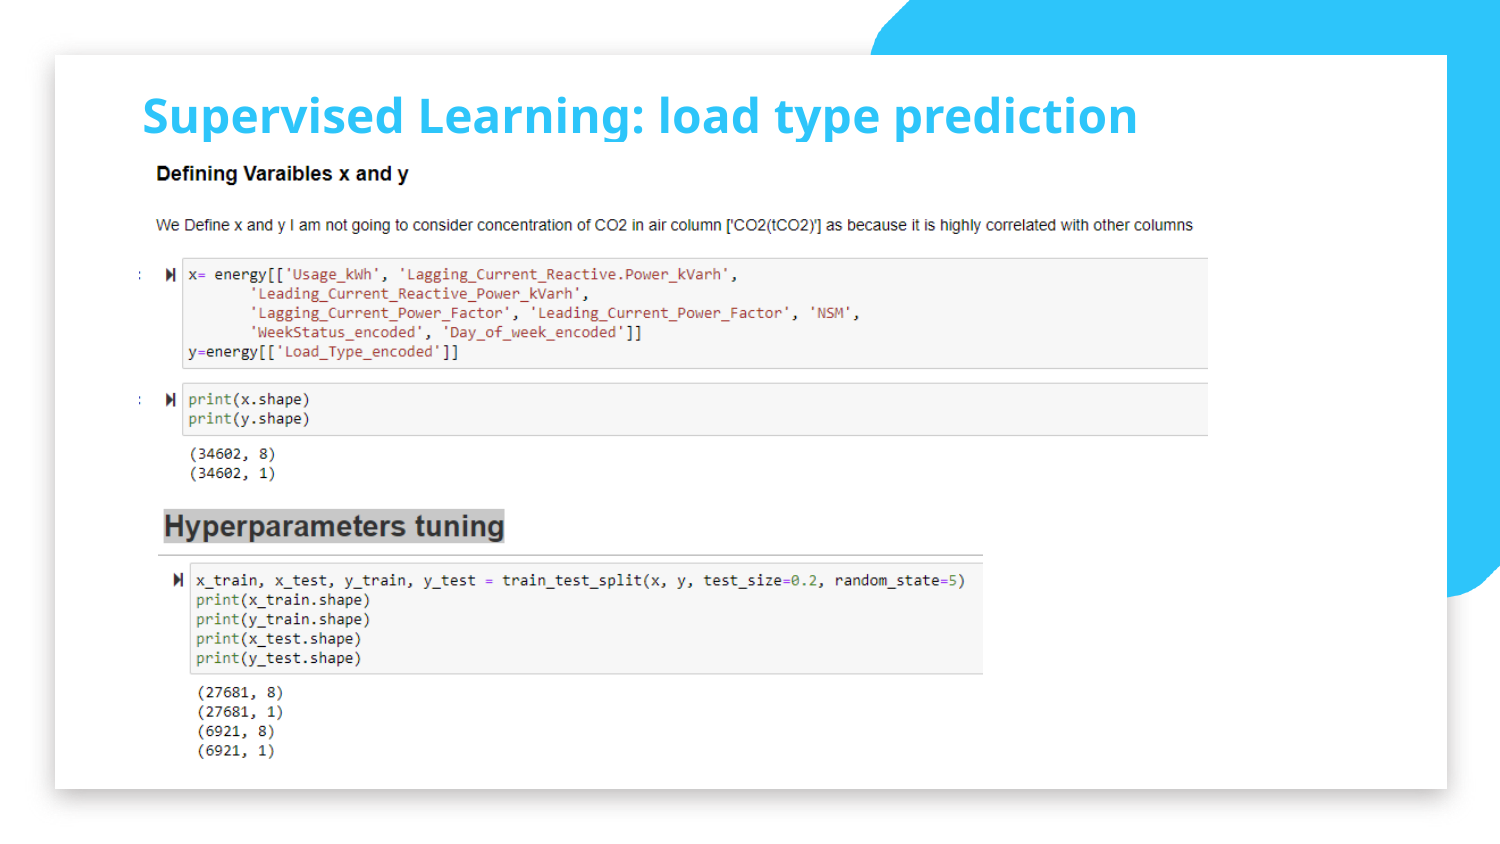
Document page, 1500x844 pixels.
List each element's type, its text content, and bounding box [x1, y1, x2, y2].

picture [0, 0, 1500, 844]
text_box Supervised Learning: load type prediction [127, 70, 1190, 152]
